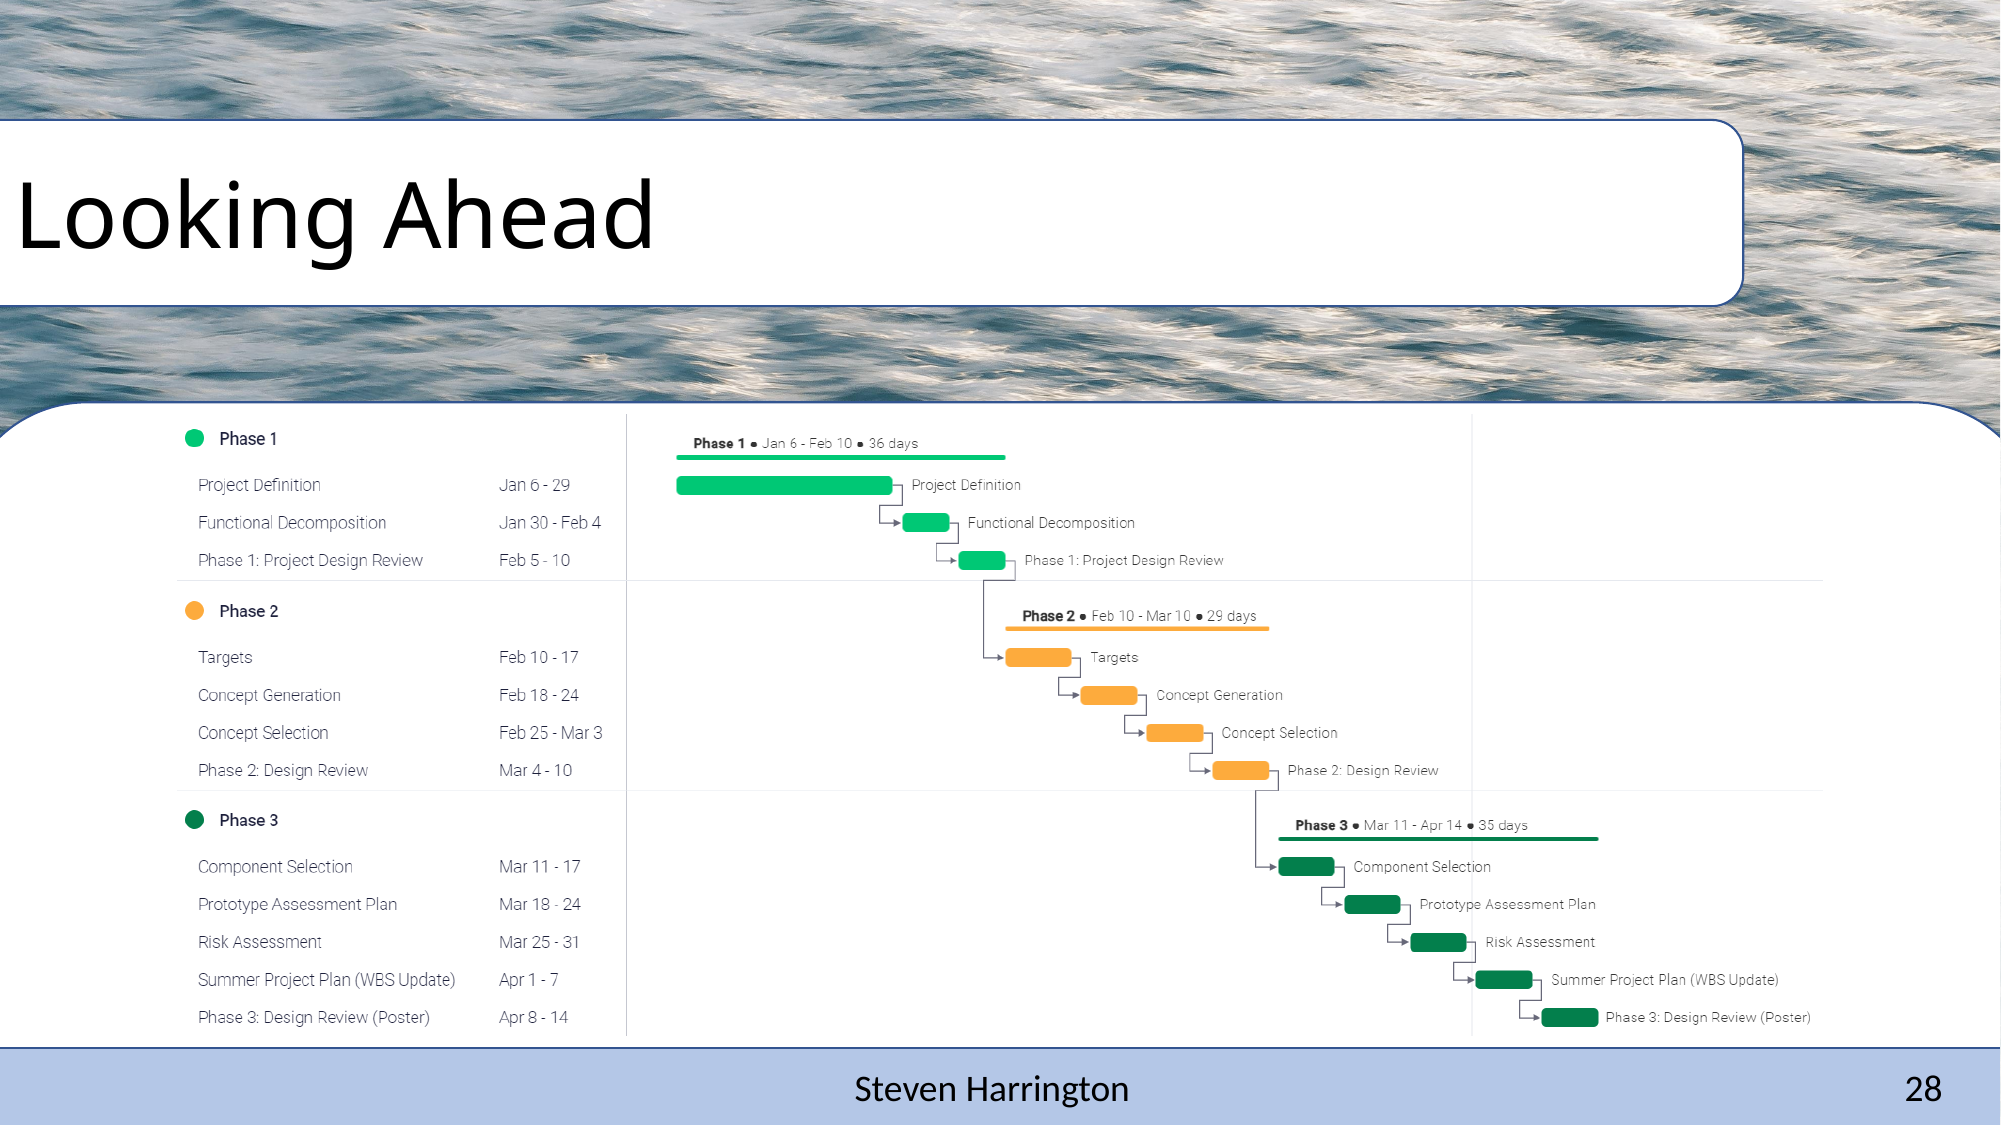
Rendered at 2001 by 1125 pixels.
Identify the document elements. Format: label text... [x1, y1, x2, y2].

picture [0, 0, 2001, 1125]
picture [177, 414, 1823, 1036]
text_box [0, 118, 1745, 308]
text_box [0, 1047, 2000, 1125]
text_box Steven Harrington 28 [839, 1057, 2000, 1117]
text_box [0, 401, 2000, 1047]
text_box Looking Ahead [0, 149, 1245, 275]
